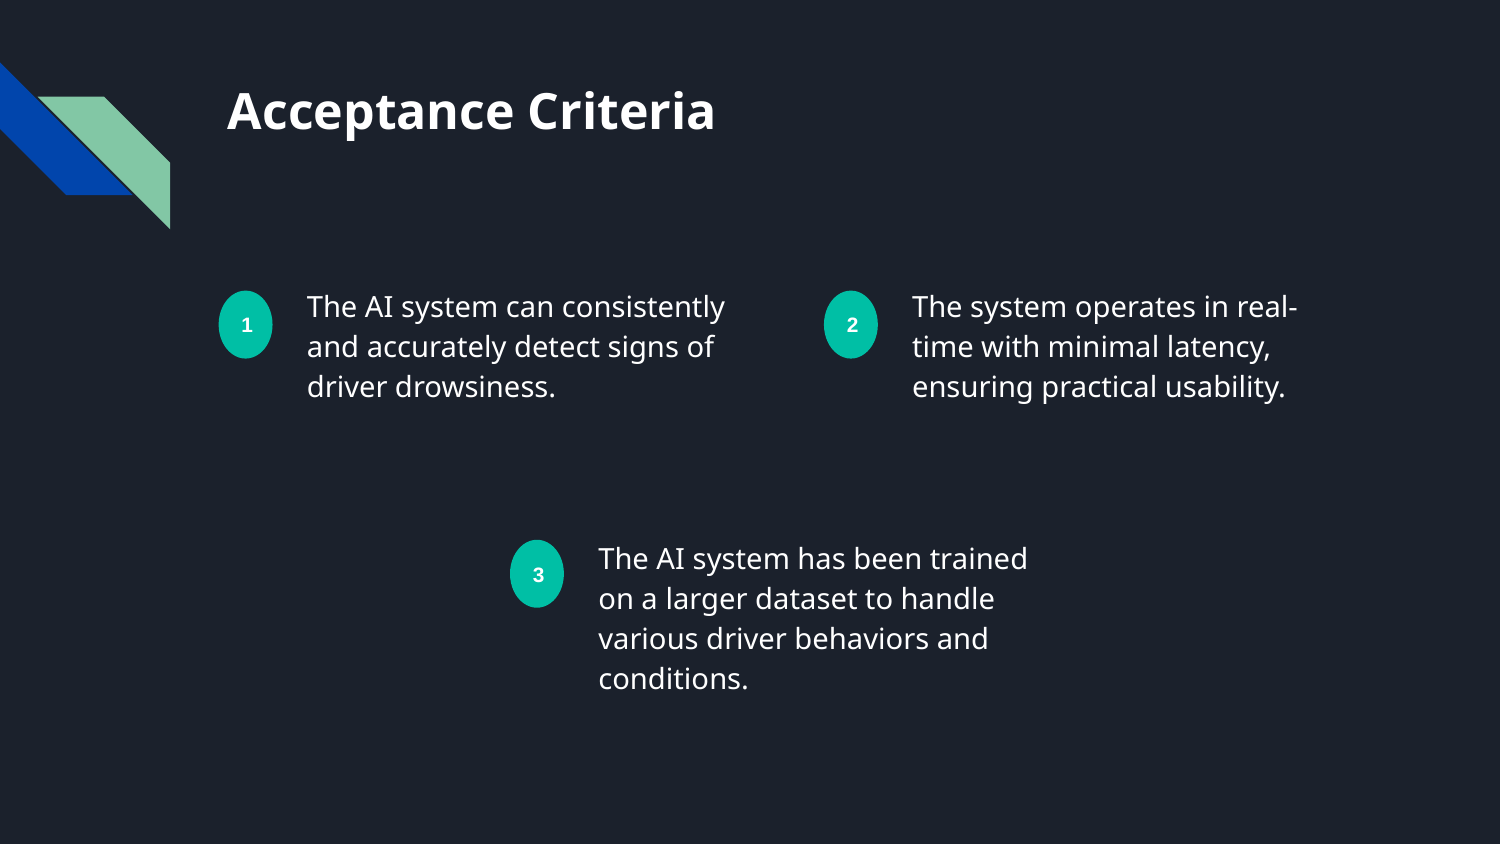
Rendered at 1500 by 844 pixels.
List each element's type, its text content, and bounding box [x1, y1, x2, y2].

list The AI system can consistently and accurately detect signs of driver drowsiness. [291, 268, 757, 486]
list The AI system has been trained on a larger dataset to handle various driver behaviors and conditions. [583, 519, 1048, 738]
text_box 1 [218, 290, 273, 359]
text_box 3 [510, 539, 564, 608]
list The system operates in real-time with minimal latency, ensuring practical usability. [896, 268, 1362, 486]
text_box 2 [823, 290, 878, 359]
title Acceptance Criteria [212, 64, 1368, 215]
